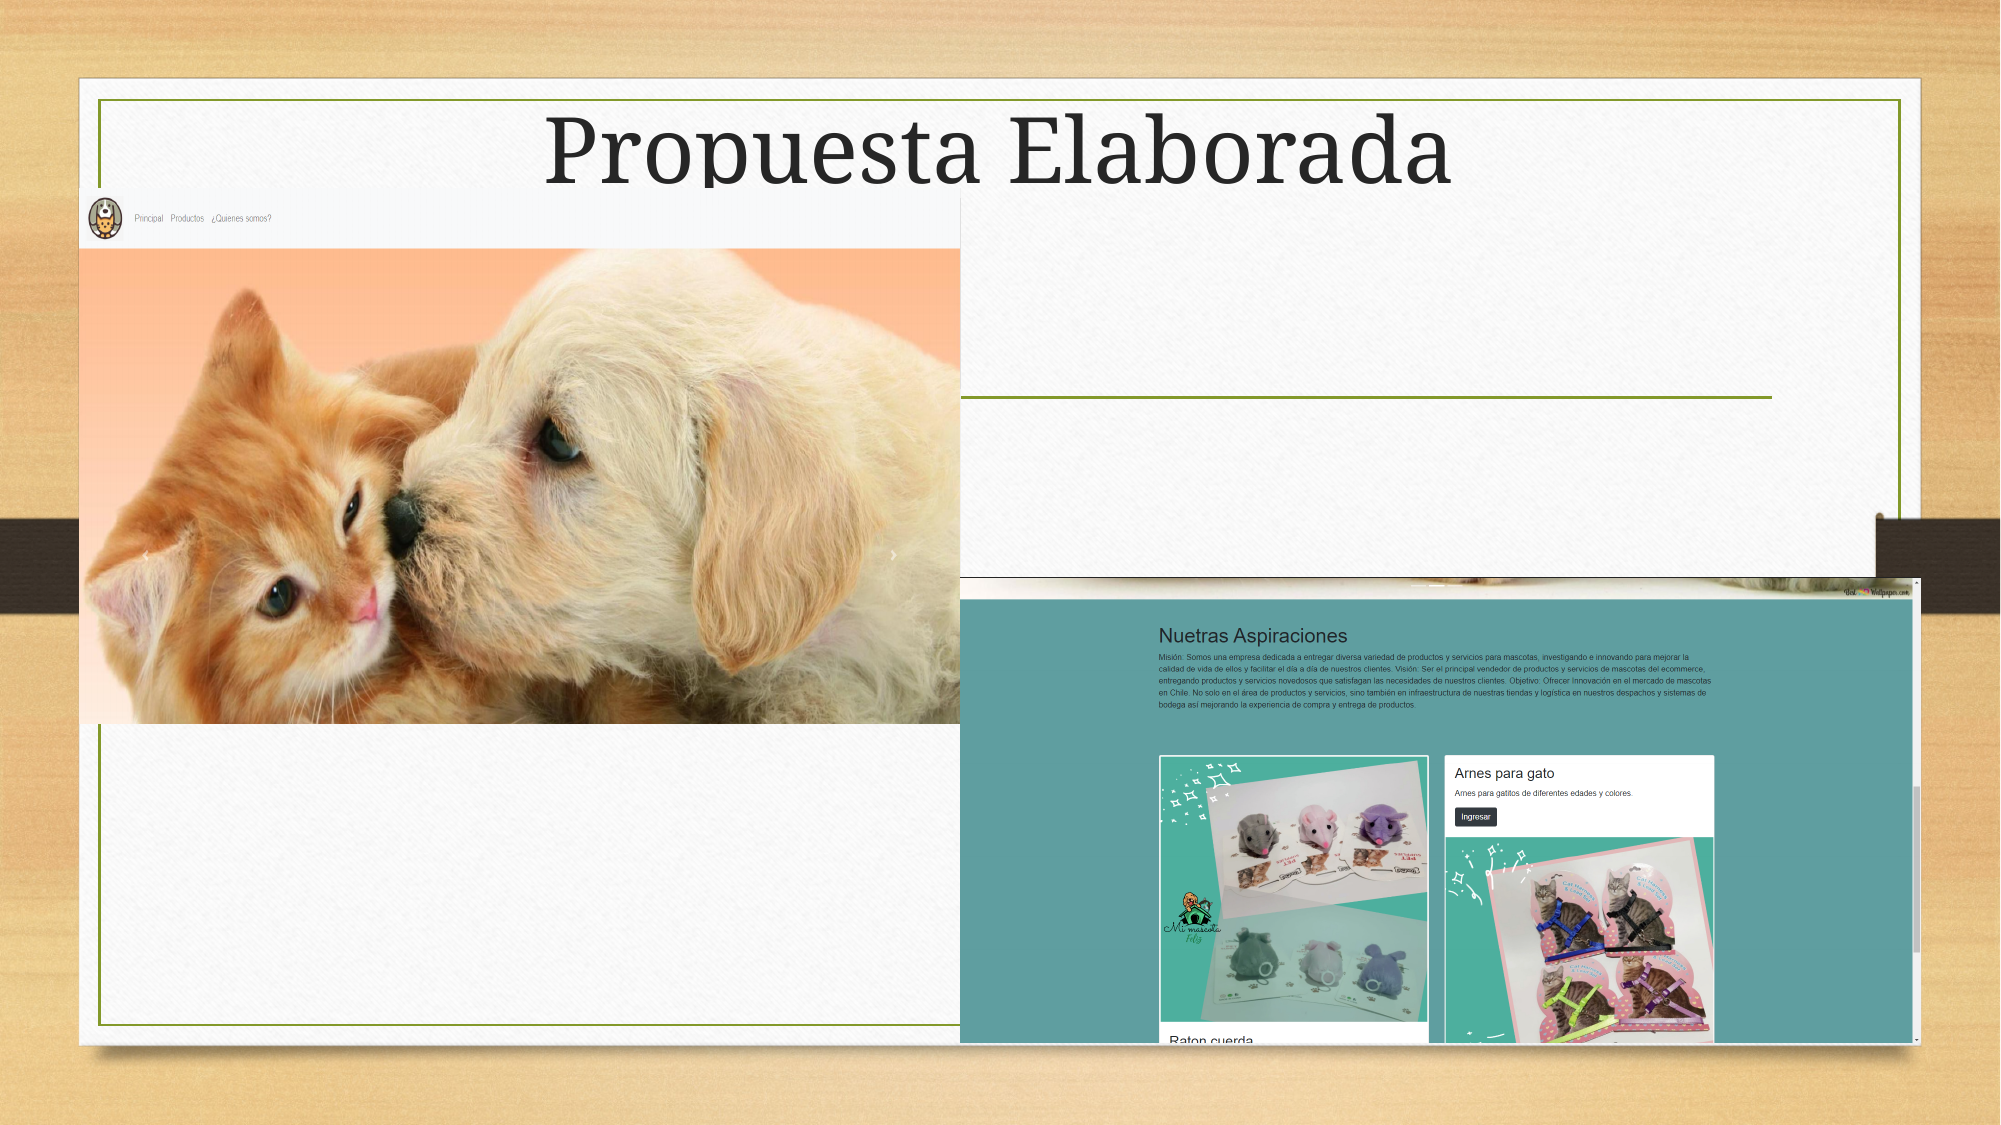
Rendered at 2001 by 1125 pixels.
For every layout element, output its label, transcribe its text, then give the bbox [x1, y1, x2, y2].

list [79, 188, 961, 724]
picture [0, 0, 2001, 1125]
title Propuesta Elaborada [212, 40, 1788, 255]
